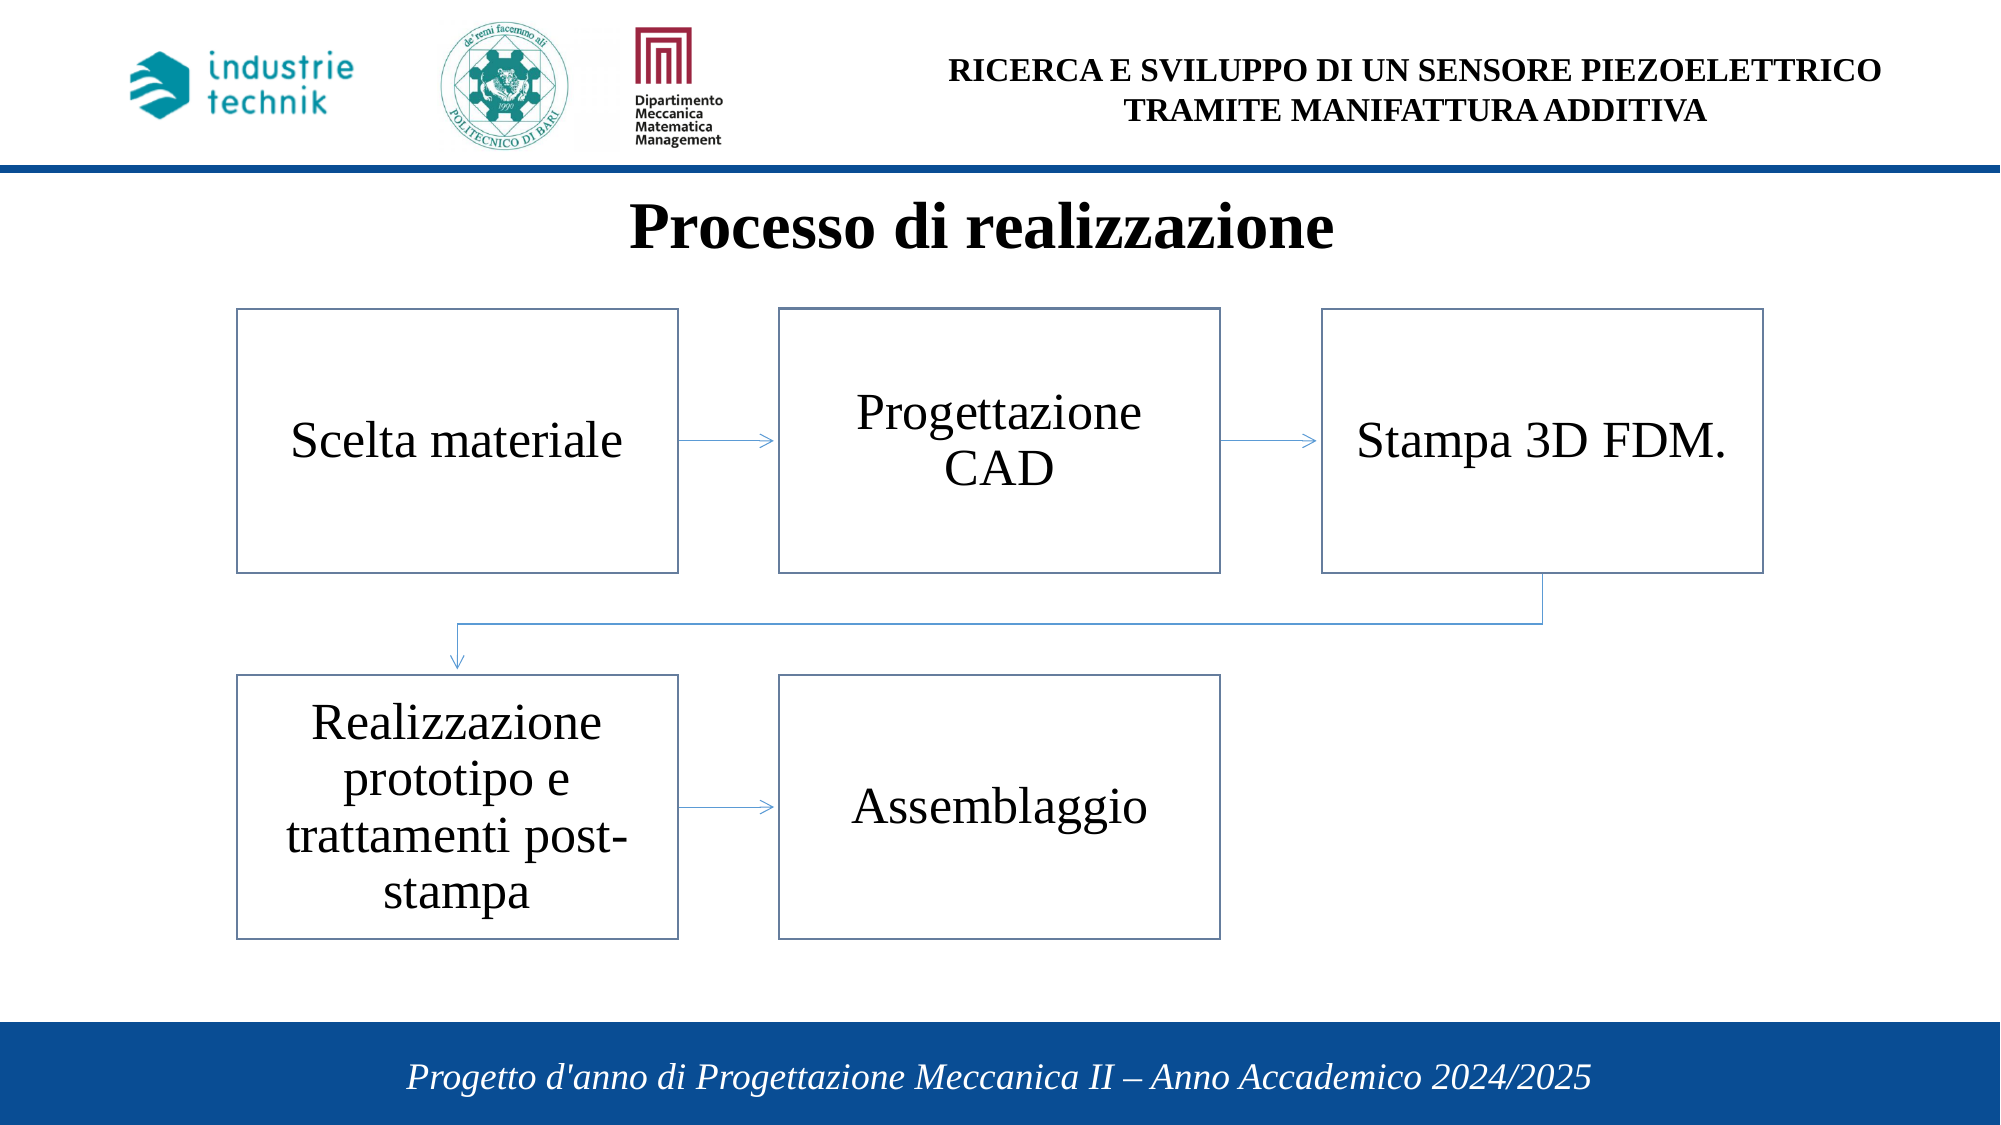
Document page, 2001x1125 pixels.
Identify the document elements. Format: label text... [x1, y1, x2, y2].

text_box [99, 308, 1901, 940]
text_box Progetto d'anno di Progettazione Meccanica II – Anno Accademico 2024/2025 [0, 1022, 2000, 1125]
picture [74, 15, 401, 152]
text_box Ricerca e sviluppo di un sensore piezoelettrico TRAMITE MANIFATTURA additiva [880, 40, 1952, 136]
picture [437, 20, 734, 152]
text_box Processo di realizzazione [523, 174, 1442, 270]
